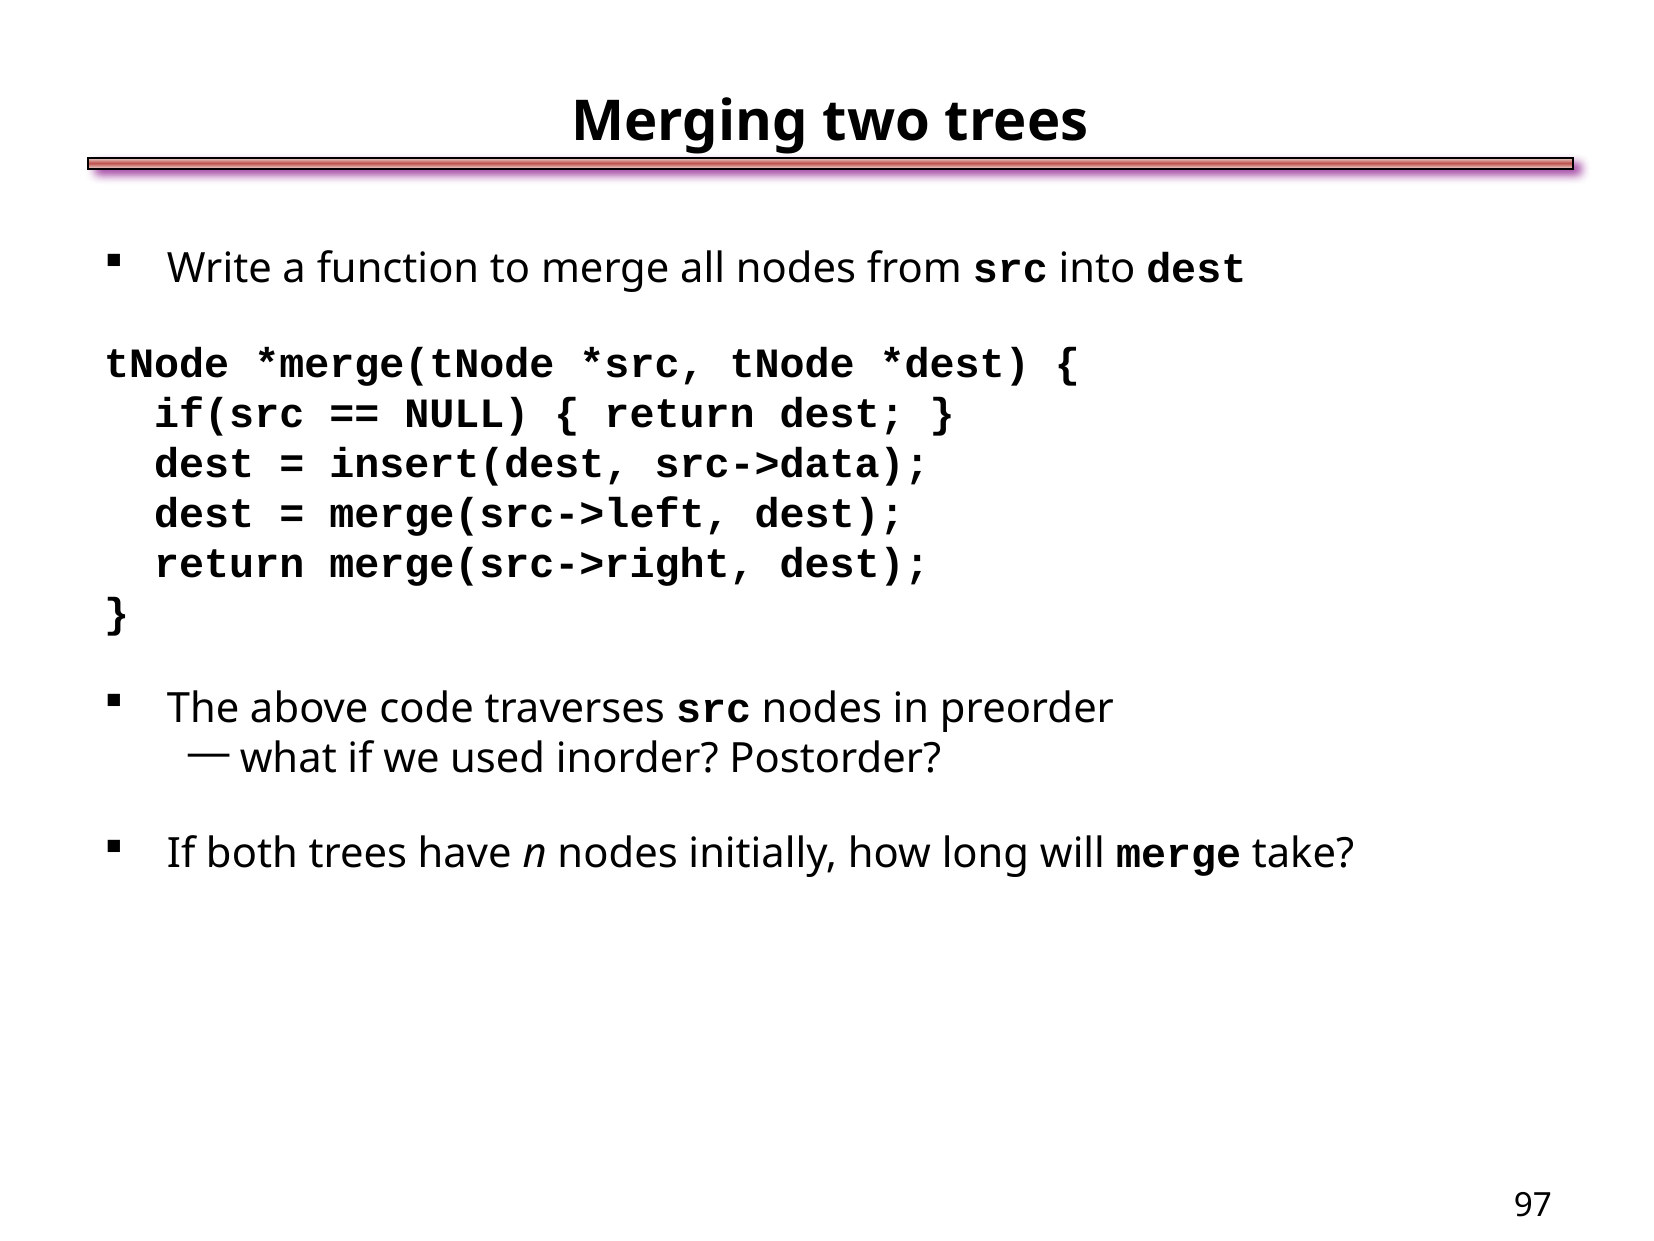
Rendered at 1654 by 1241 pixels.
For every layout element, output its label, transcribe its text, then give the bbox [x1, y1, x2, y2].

text_box Merging two trees [87, 74, 1573, 160]
text_box <number> [1224, 1174, 1569, 1241]
text_box Write a function to merge all nodes from src into dest tNode *merge(tNode *src, tNode *dest) { if(src == NULL) { return dest; } dest = insert(dest, src->data); dest = merge(src->left, dest); return merge(src->right, dest); } The above code traverses src nodes in preorder what if we used inorder? Postorder? If both trees have n nodes initially, how long will merge take? [87, 187, 1568, 1163]
